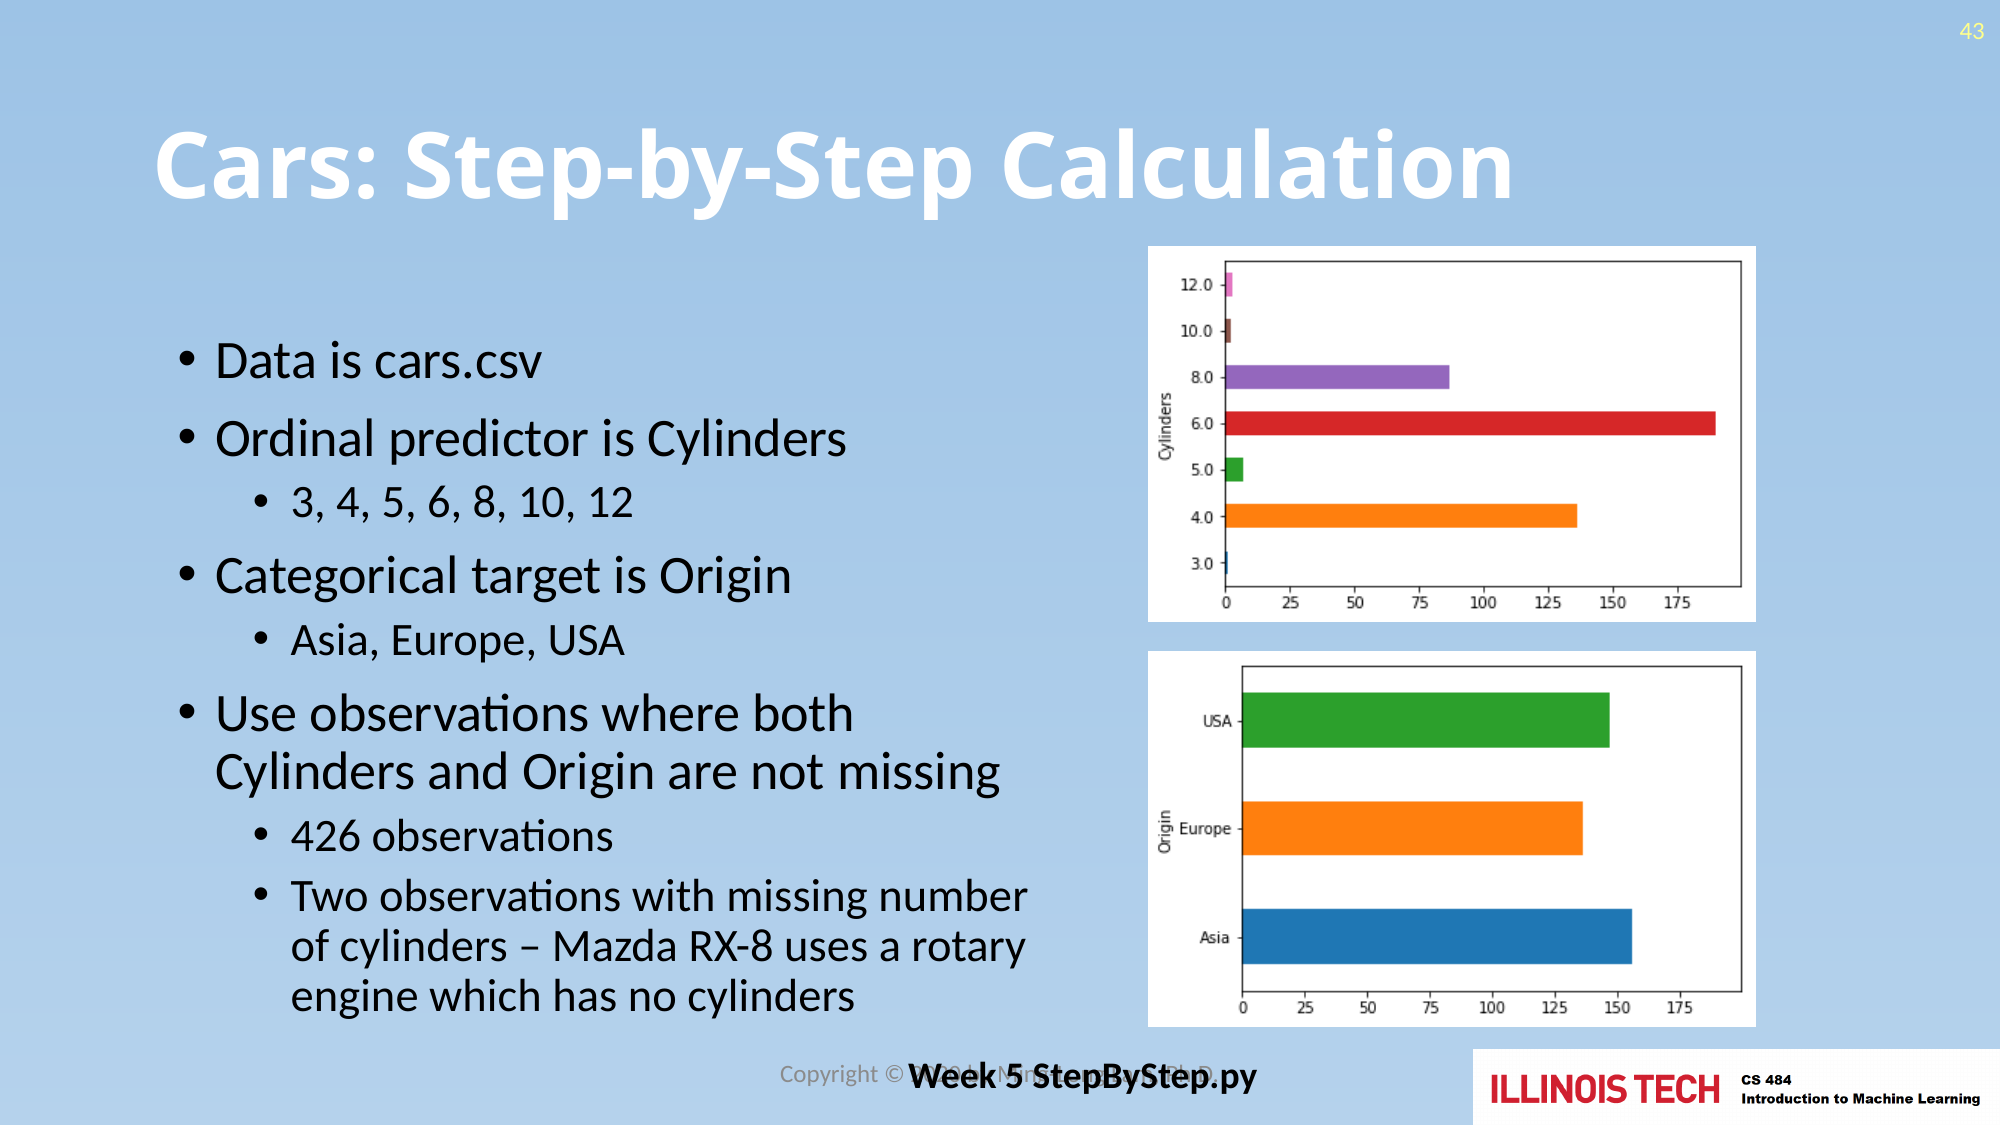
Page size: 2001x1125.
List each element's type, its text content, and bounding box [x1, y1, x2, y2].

slide_number 43 [1550, 0, 2000, 60]
picture [1473, 1049, 2000, 1125]
text_box Data is cars.csv Ordinal predictor is Cylinders 3, 4, 5, 6, 8, 10, 12 Categorical target is Origin Asia, Europe, USA Use observations where both Cylinders and Origin are not missing 426 observations Two observations with missing number of cylinders – Mazda RX-8 uses a rotary engine which has no cylinders [162, 324, 1083, 1039]
text_box Week 5 StepByStep.py [893, 1043, 1273, 1103]
picture [1148, 246, 1756, 622]
picture [1148, 651, 1756, 1027]
footer Copyright © 2020 by Ming-Long Lam, Ph.D. [662, 1042, 1338, 1103]
title Cars: Step-by-Step Calculation [137, 59, 1863, 278]
list [137, 299, 917, 1014]
